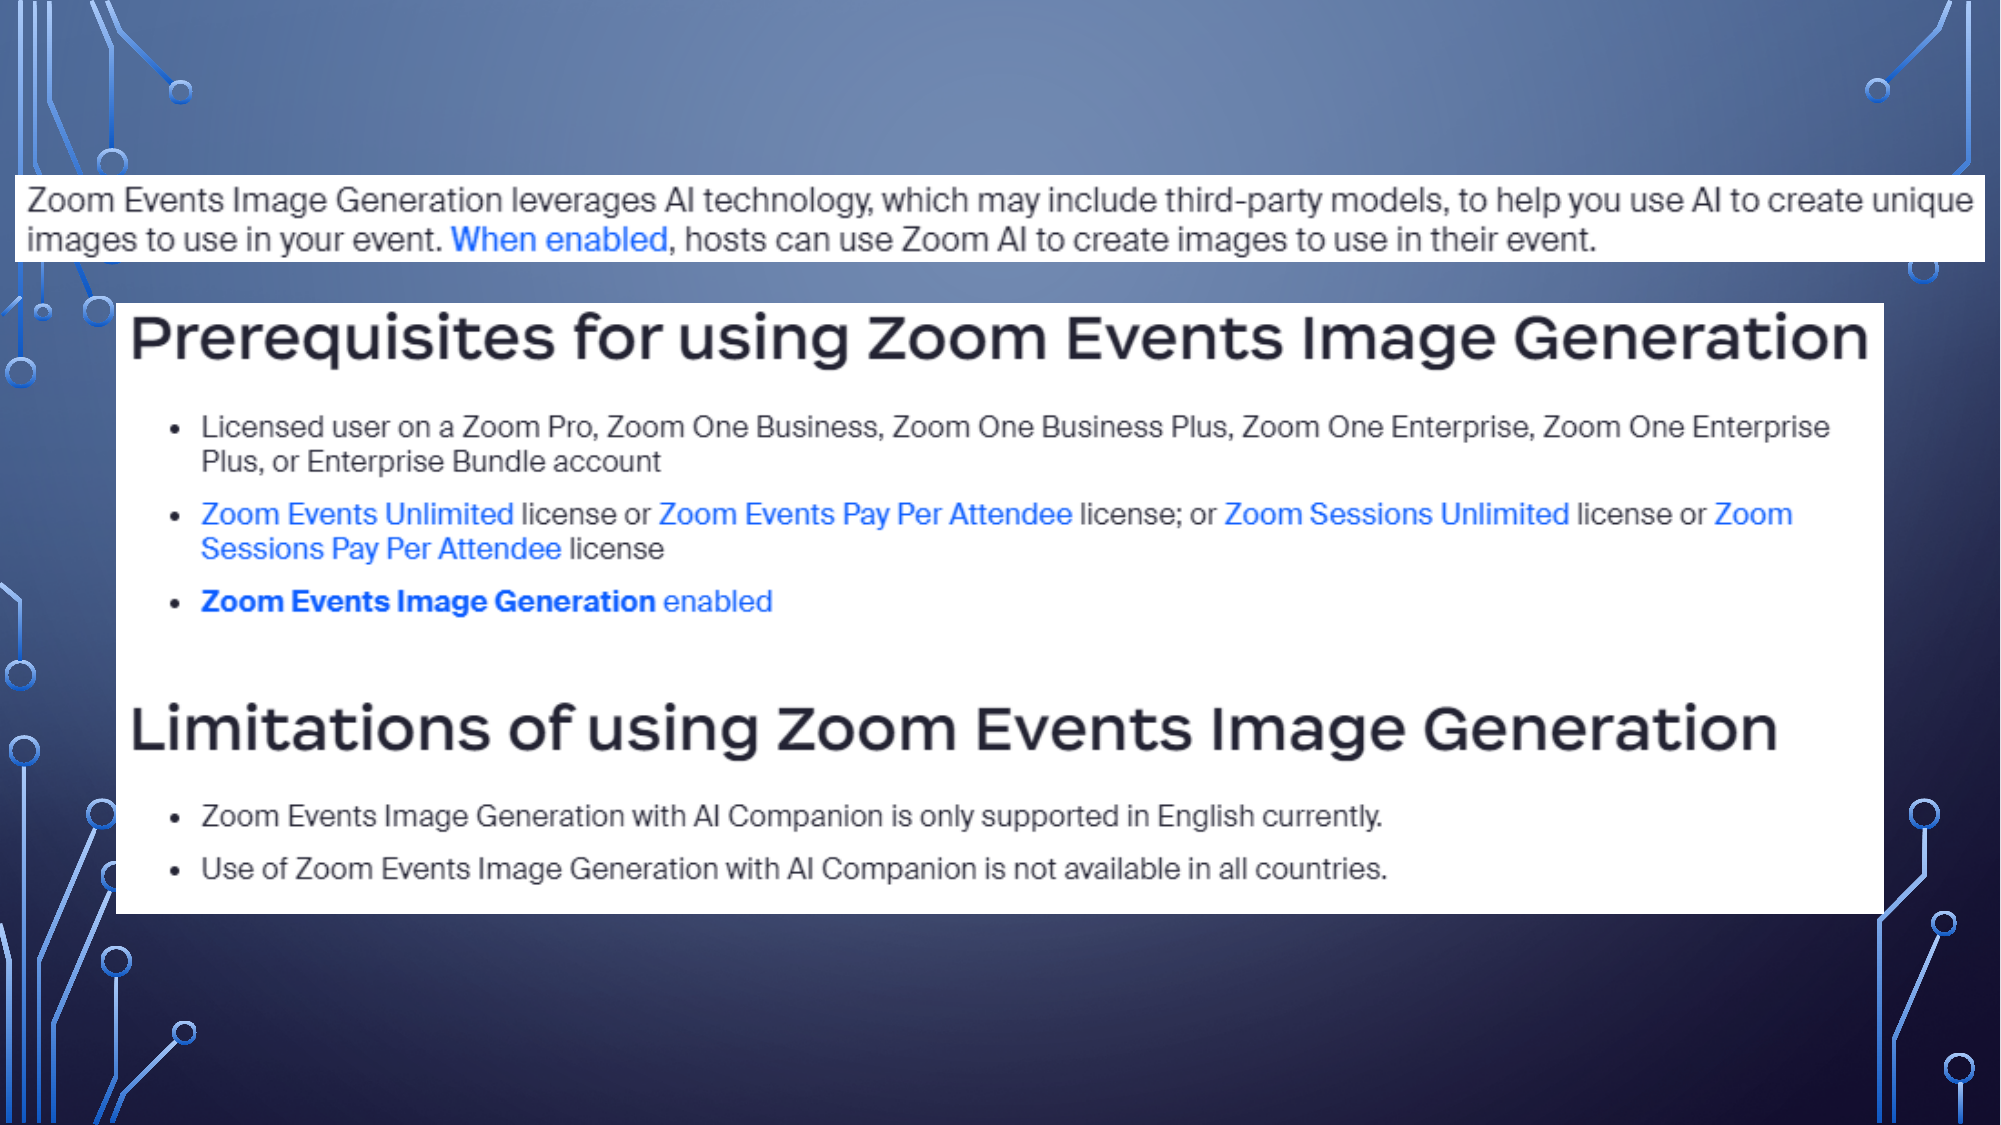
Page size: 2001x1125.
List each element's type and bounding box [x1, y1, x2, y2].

picture [116, 302, 1884, 915]
picture [15, 175, 1985, 262]
